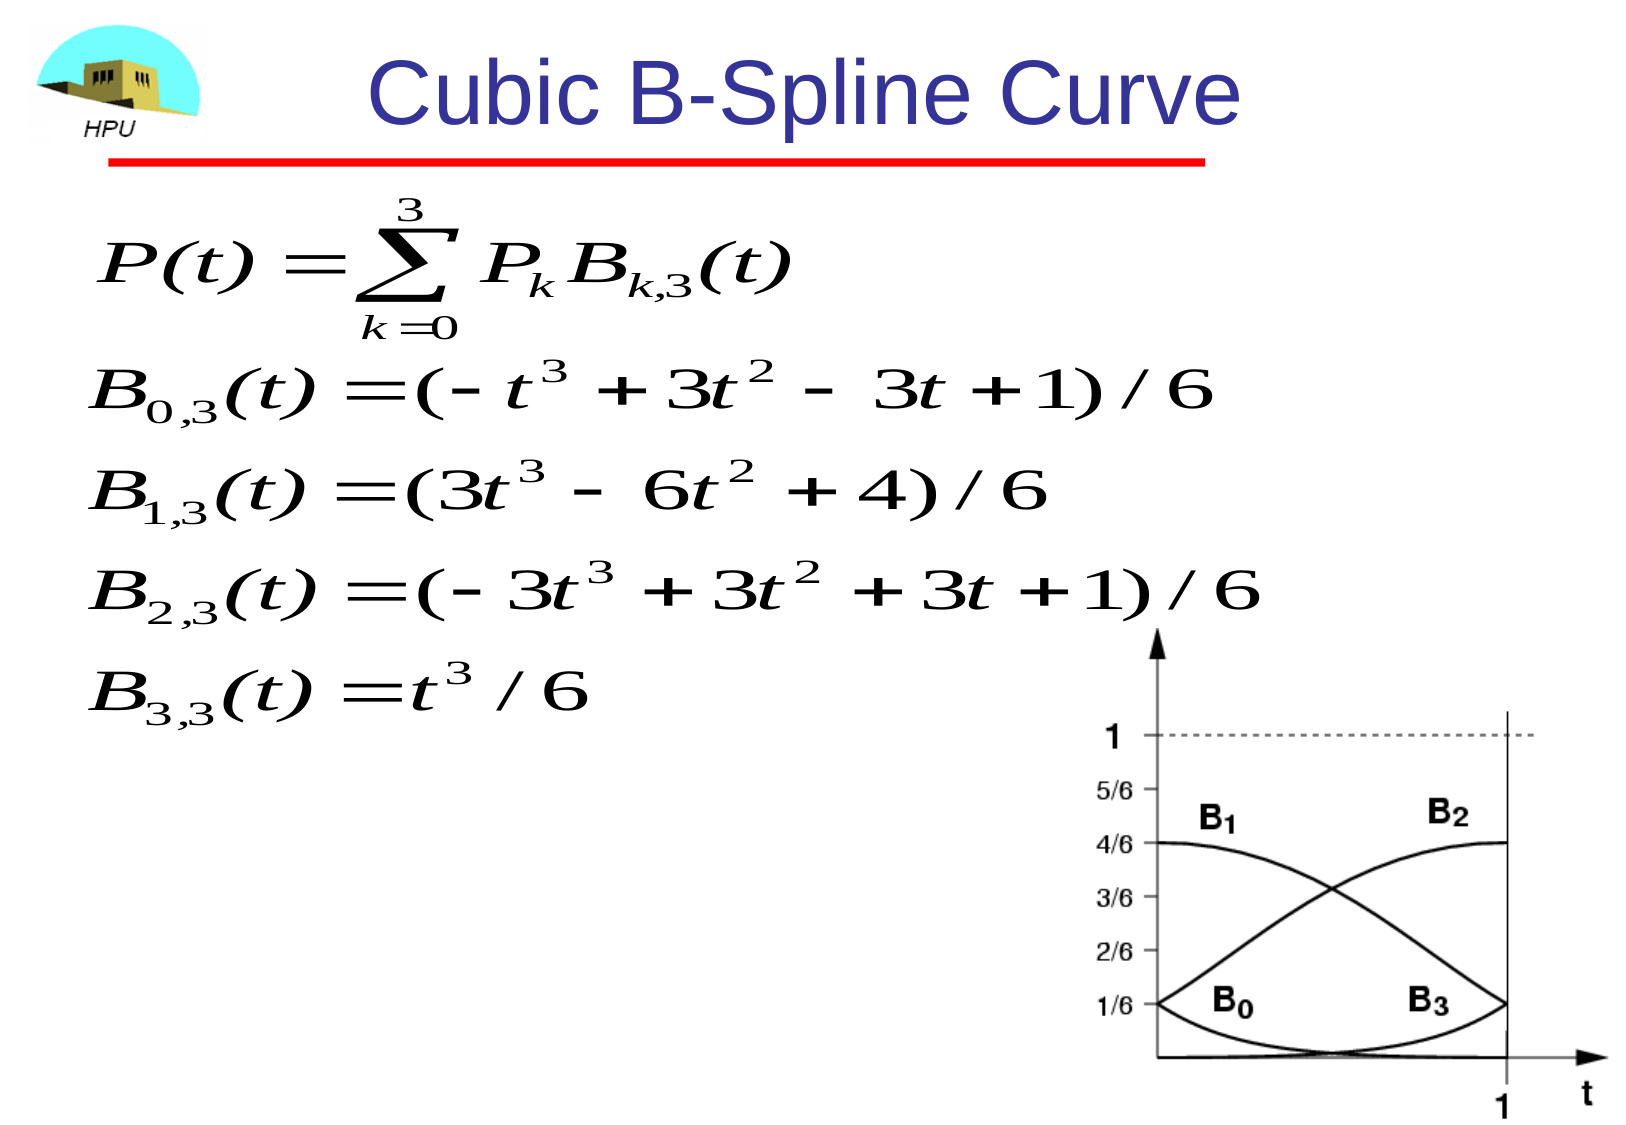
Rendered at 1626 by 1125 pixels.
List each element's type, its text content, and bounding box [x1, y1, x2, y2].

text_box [78, 182, 806, 341]
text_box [69, 342, 1284, 744]
picture [1095, 628, 1625, 1125]
title Cubic B-Spline Curve [27, 12, 1585, 163]
